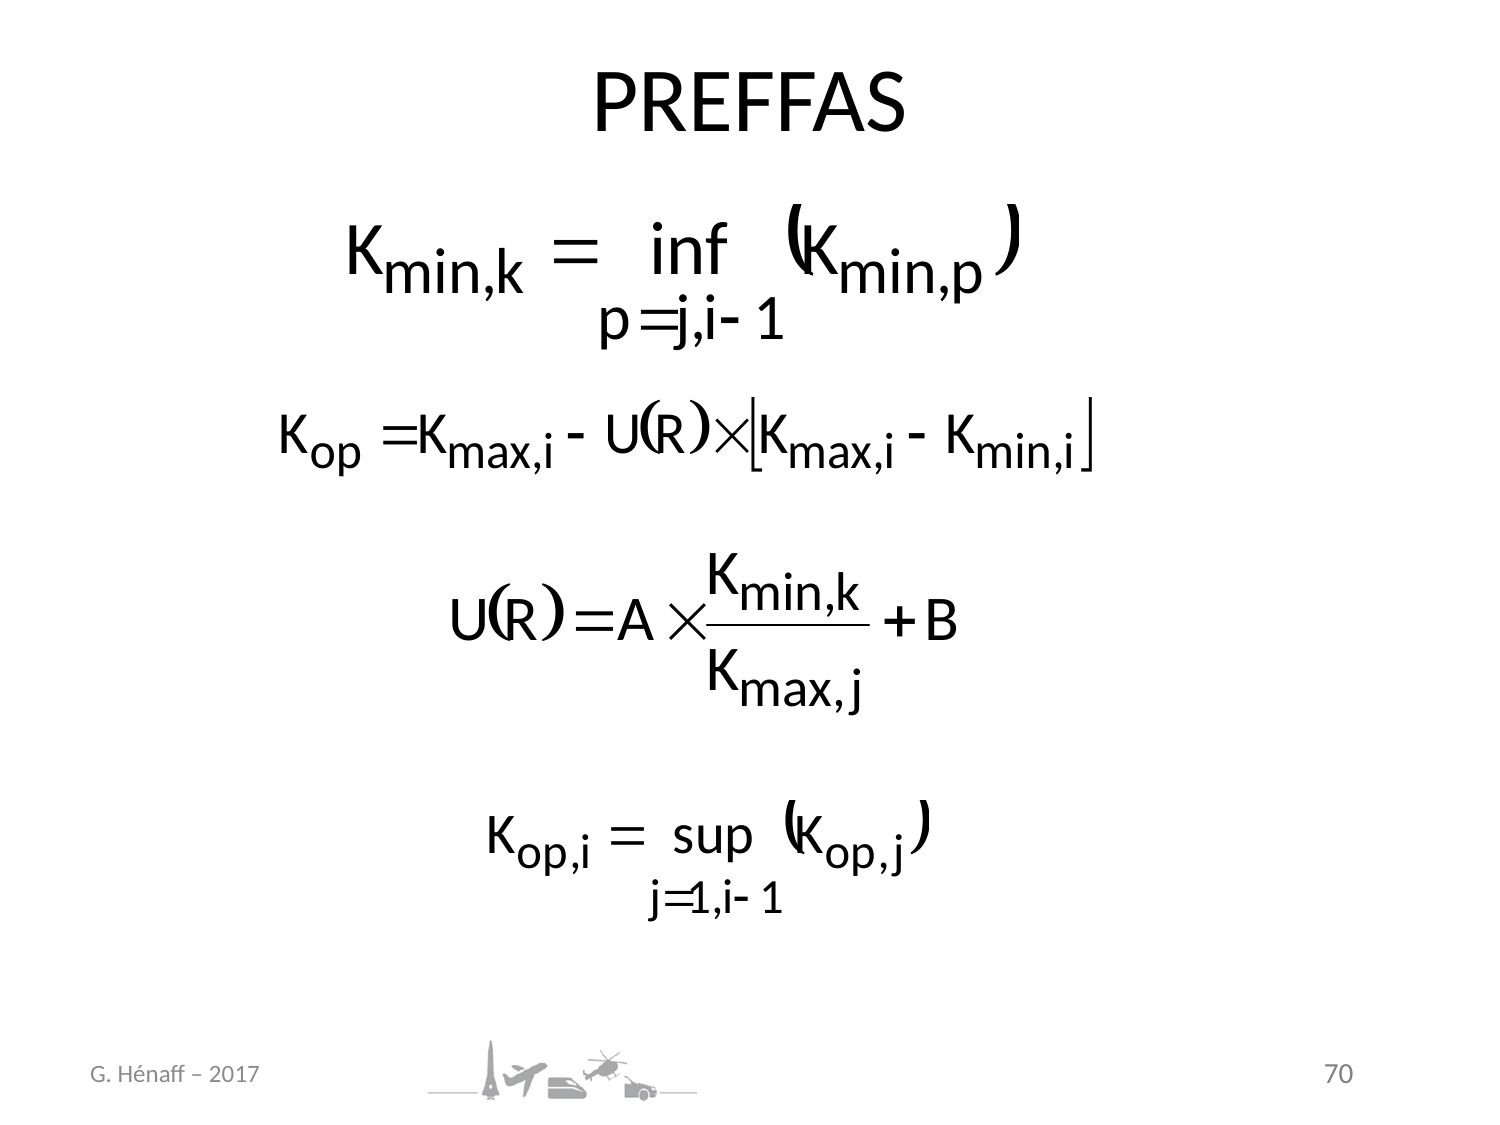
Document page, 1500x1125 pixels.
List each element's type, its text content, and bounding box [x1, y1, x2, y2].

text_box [274, 397, 1098, 488]
title PREFFAS [75, 1, 1425, 189]
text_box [339, 204, 1020, 368]
slide_number G. Hénaff – 2017 [75, 1042, 425, 1103]
picture [425, 1036, 697, 1103]
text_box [482, 800, 929, 933]
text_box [444, 535, 967, 728]
